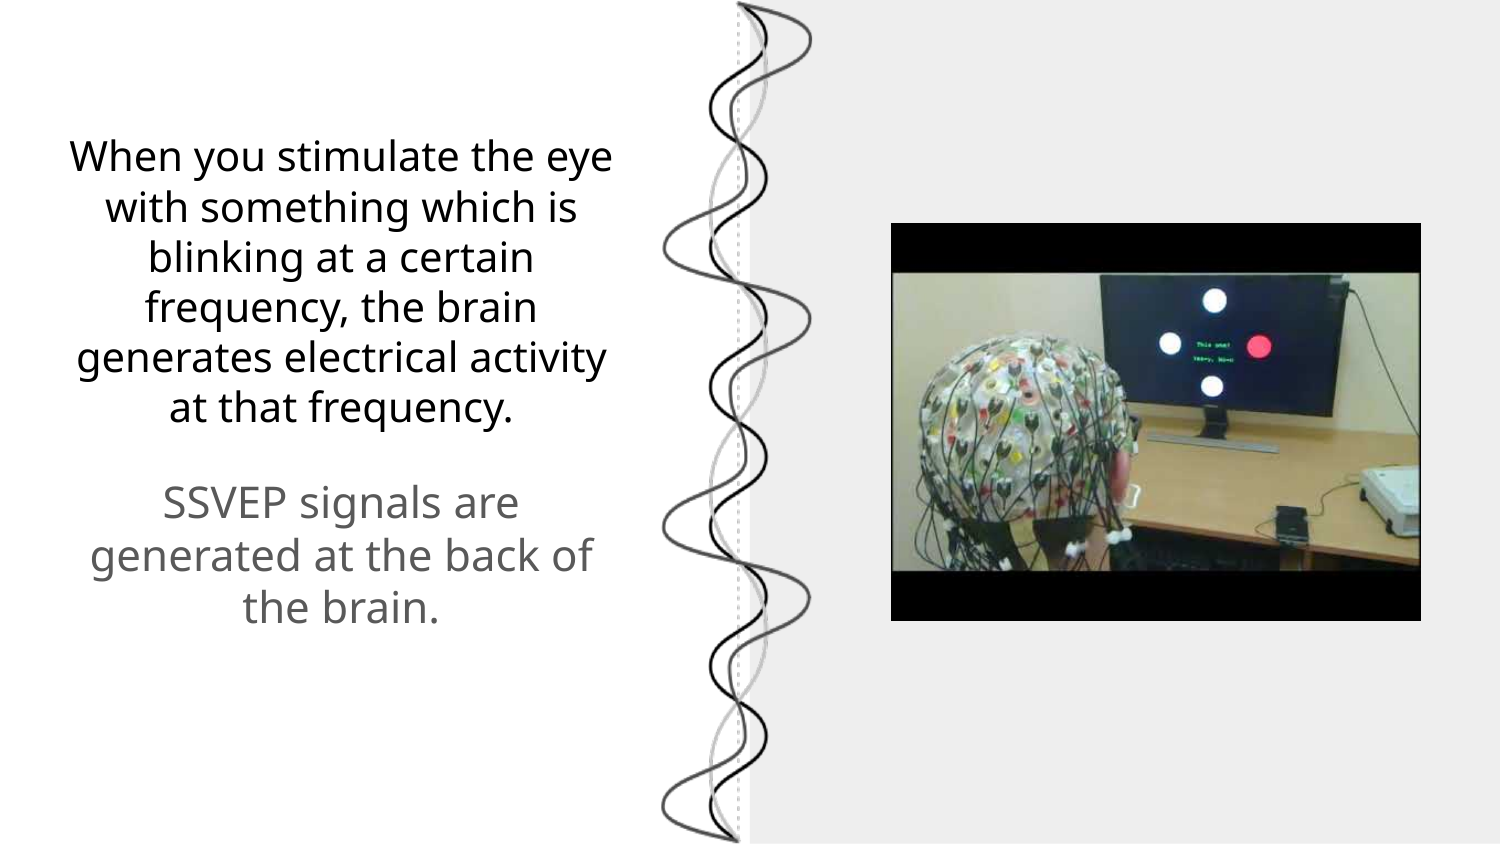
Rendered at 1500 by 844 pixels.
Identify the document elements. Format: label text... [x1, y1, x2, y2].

picture [639, 0, 838, 843]
picture [891, 222, 1422, 621]
title When you stimulate the eye with something which is blinking at a certain frequency, the brain generates electrical activity at that frequency. [43, 202, 640, 446]
subtitle SSVEP signals are generated at the back of the brain. [43, 459, 640, 663]
